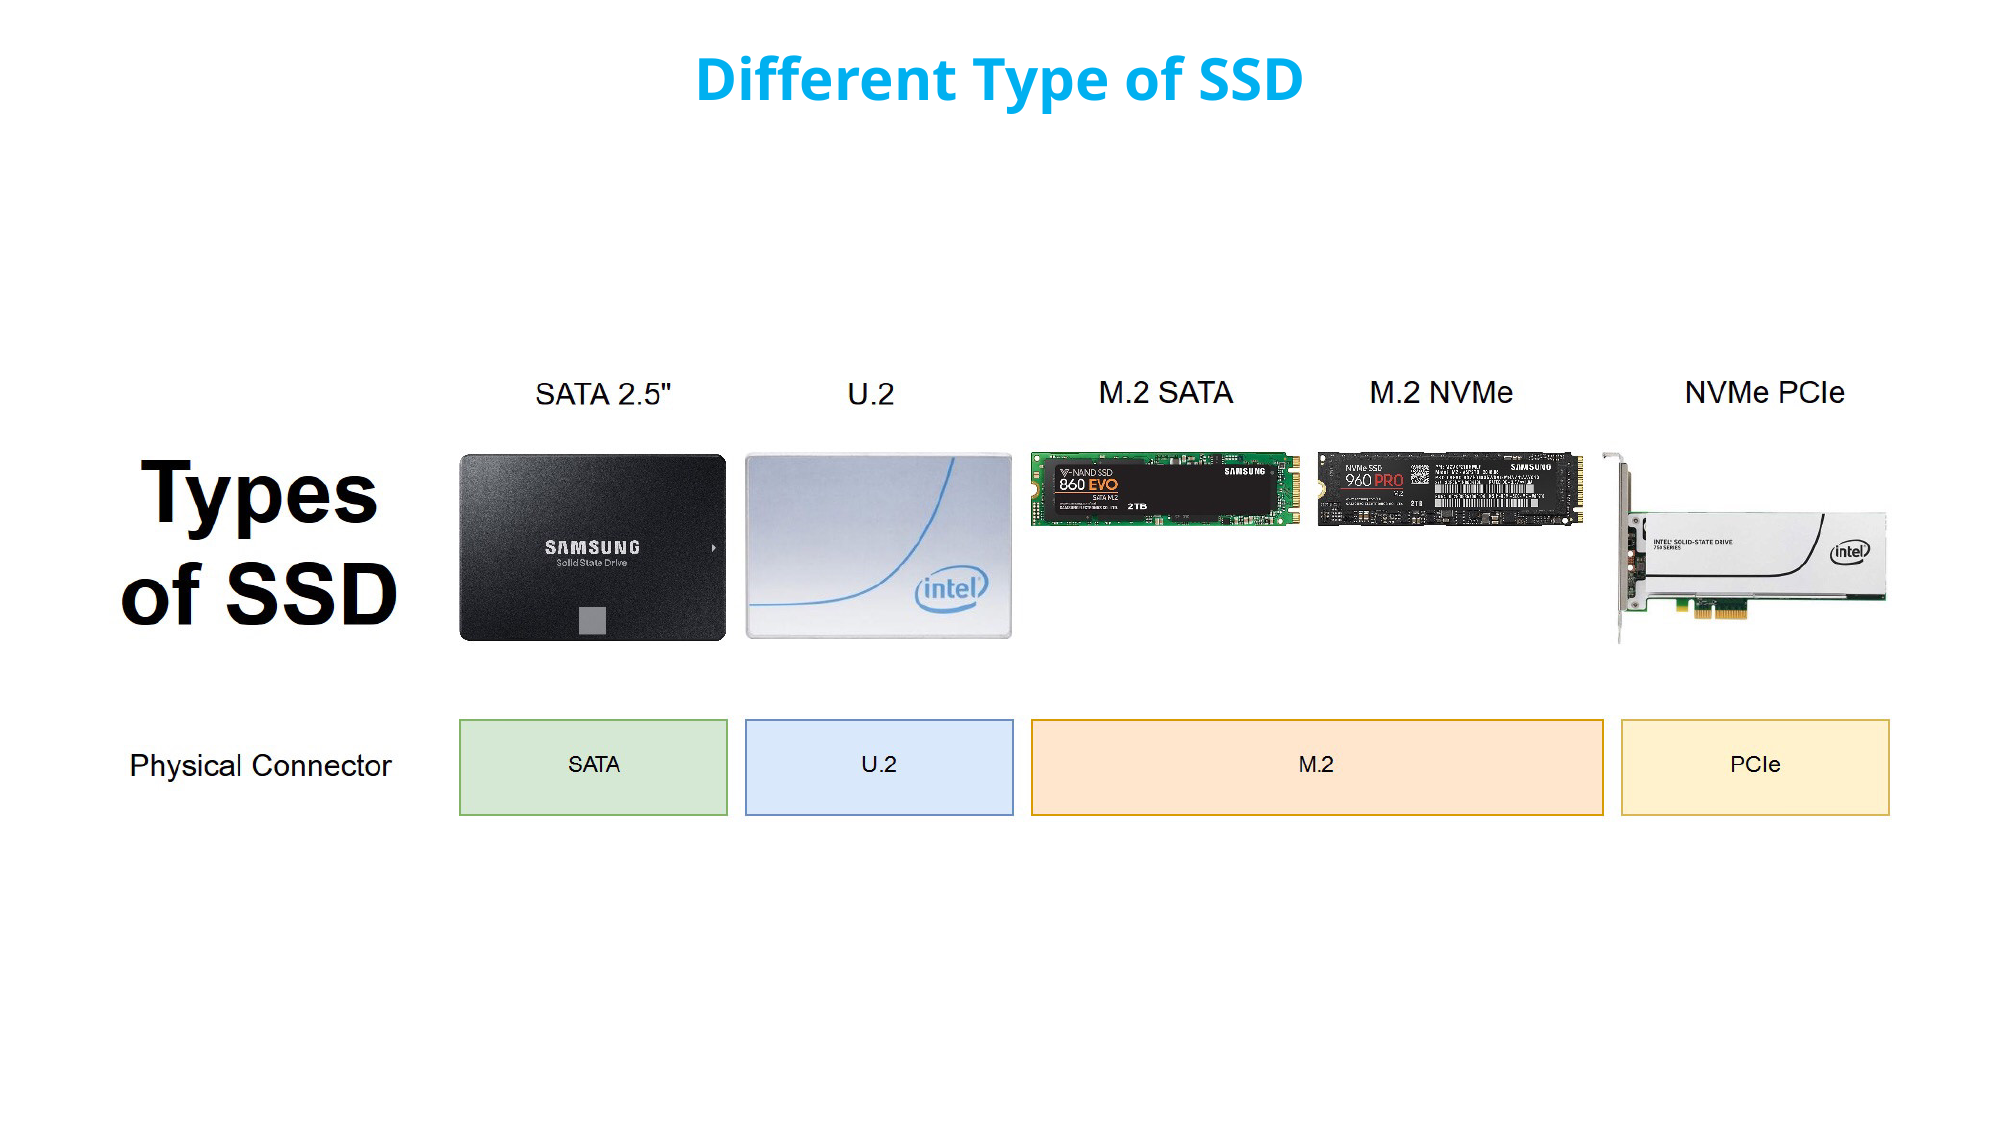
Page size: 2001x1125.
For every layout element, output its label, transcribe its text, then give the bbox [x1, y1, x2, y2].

text_box Different Type of SSD [570, 0, 1430, 155]
picture [78, 364, 1901, 831]
